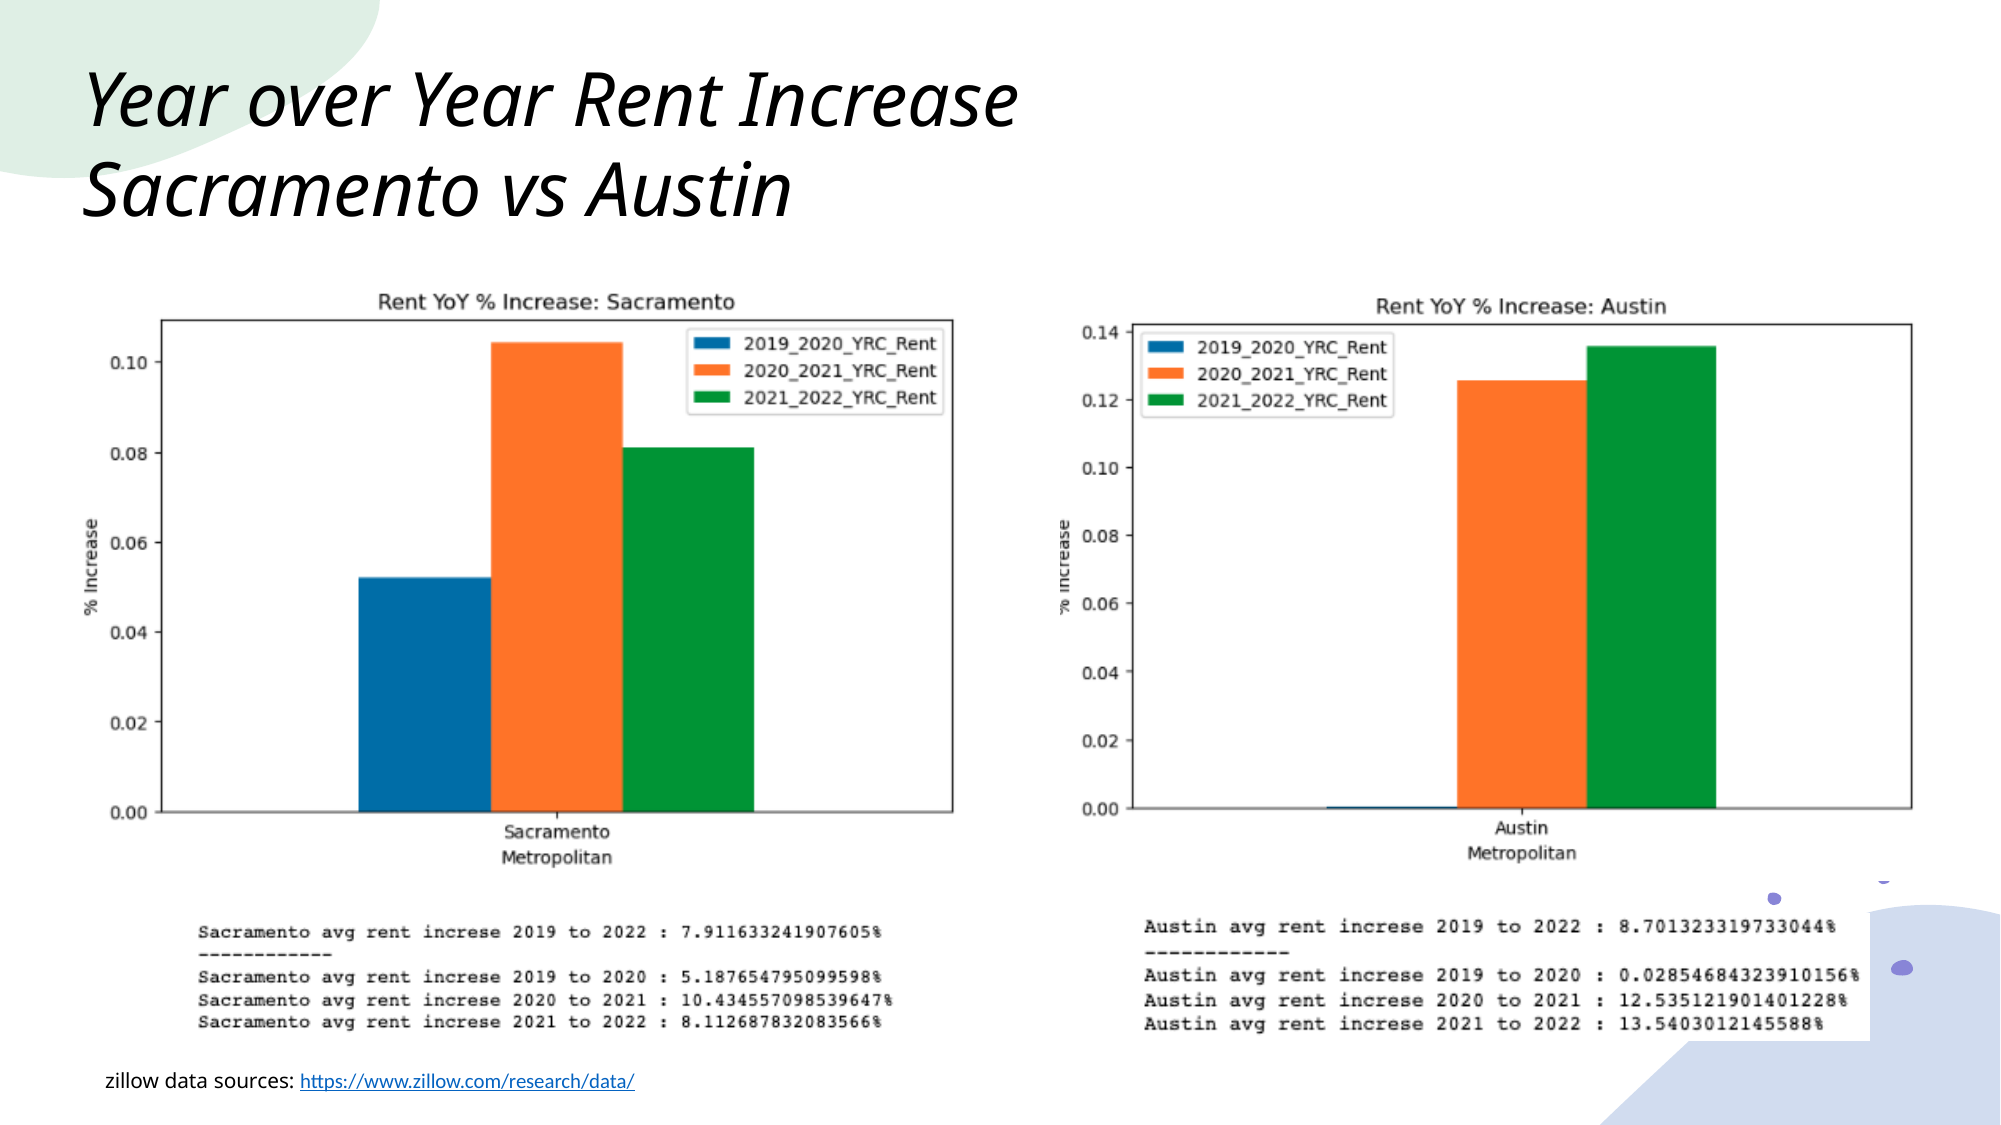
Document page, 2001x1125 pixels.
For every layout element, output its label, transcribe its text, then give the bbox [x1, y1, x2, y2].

title Year over Year Rent Increase Sacramento vs Austin [67, 44, 1446, 250]
picture [1127, 913, 1871, 1041]
picture [182, 913, 901, 1041]
picture [1060, 283, 1941, 881]
picture [67, 283, 1001, 881]
text_box zillow data sources: https://www.zillow.com/research/data/ [89, 1054, 1623, 1105]
